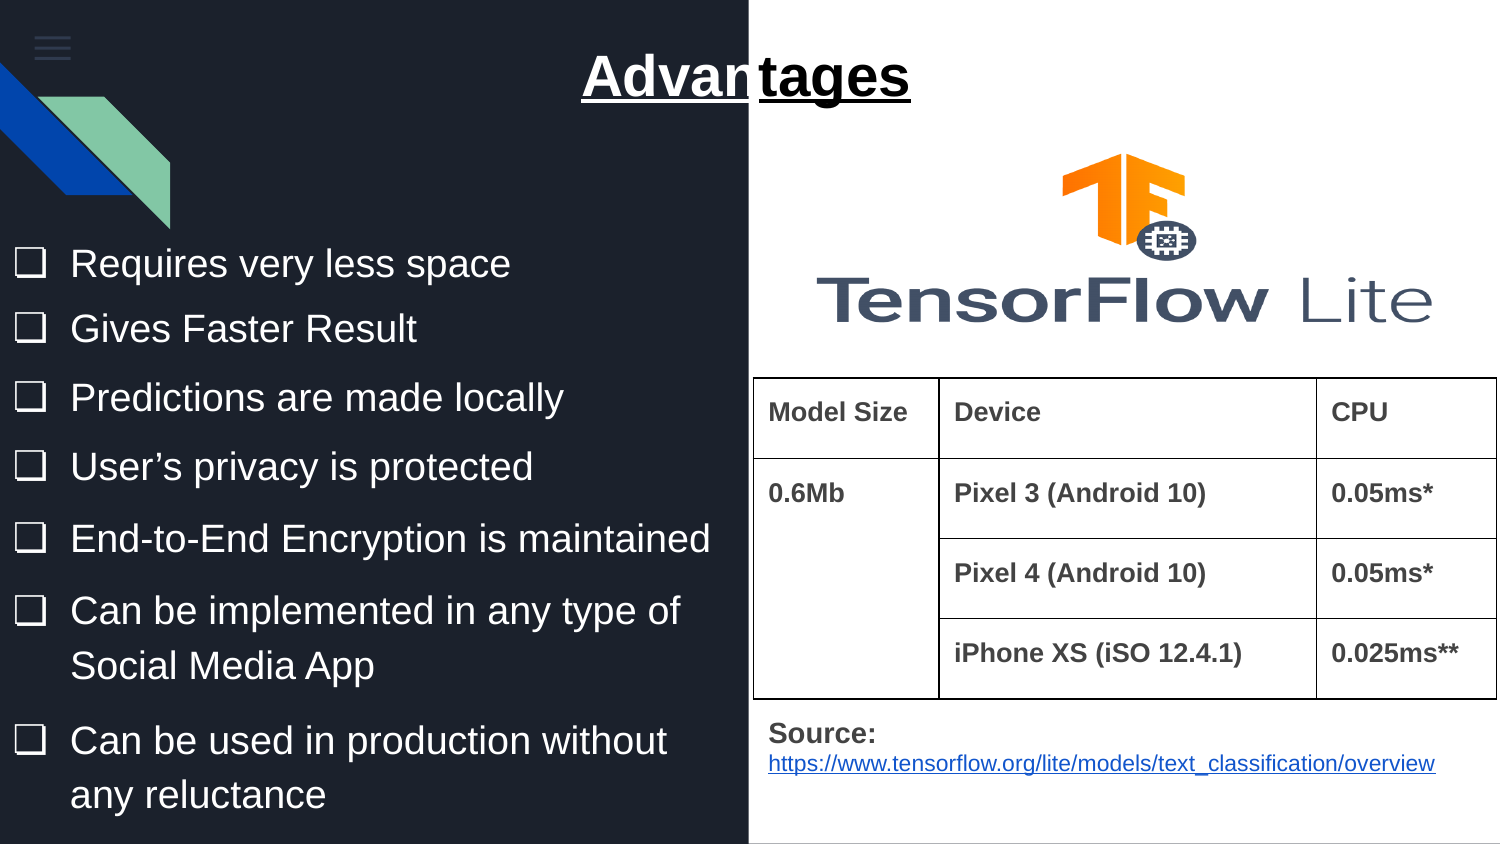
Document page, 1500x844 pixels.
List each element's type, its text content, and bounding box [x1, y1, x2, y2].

table_cell iPhone XS (iSO 12.4.1) [940, 619, 1316, 698]
title Can be implemented in any type of Social Media App [0, 563, 705, 683]
title Predictions are made locally [0, 349, 684, 418]
text_box Source: https://www.tensorflow.org/lite/models/text_classification/overview [753, 699, 1497, 818]
title User’s privacy is protected [0, 418, 705, 487]
table_cell 0.025ms** [1317, 619, 1496, 698]
title End-to-End Encryption is maintained [0, 490, 742, 559]
title Gives Faster Result [0, 280, 705, 349]
table_cell 0.05ms* [1317, 459, 1496, 538]
title Advantages [317, 12, 1175, 97]
table_header CPU [1317, 385, 1496, 458]
title Can be used in production without any reluctance [0, 692, 705, 812]
table_cell 0.6Mb [754, 459, 938, 698]
table_cell 0.05ms* [1317, 539, 1496, 618]
table_header Model Size [754, 385, 938, 458]
title Requires very less space [0, 215, 705, 280]
picture [749, 96, 1500, 379]
table_header Device [940, 386, 1316, 458]
table_cell Pixel 4 (Android 10) [940, 539, 1316, 618]
table_cell Pixel 3 (Android 10) [940, 459, 1316, 538]
